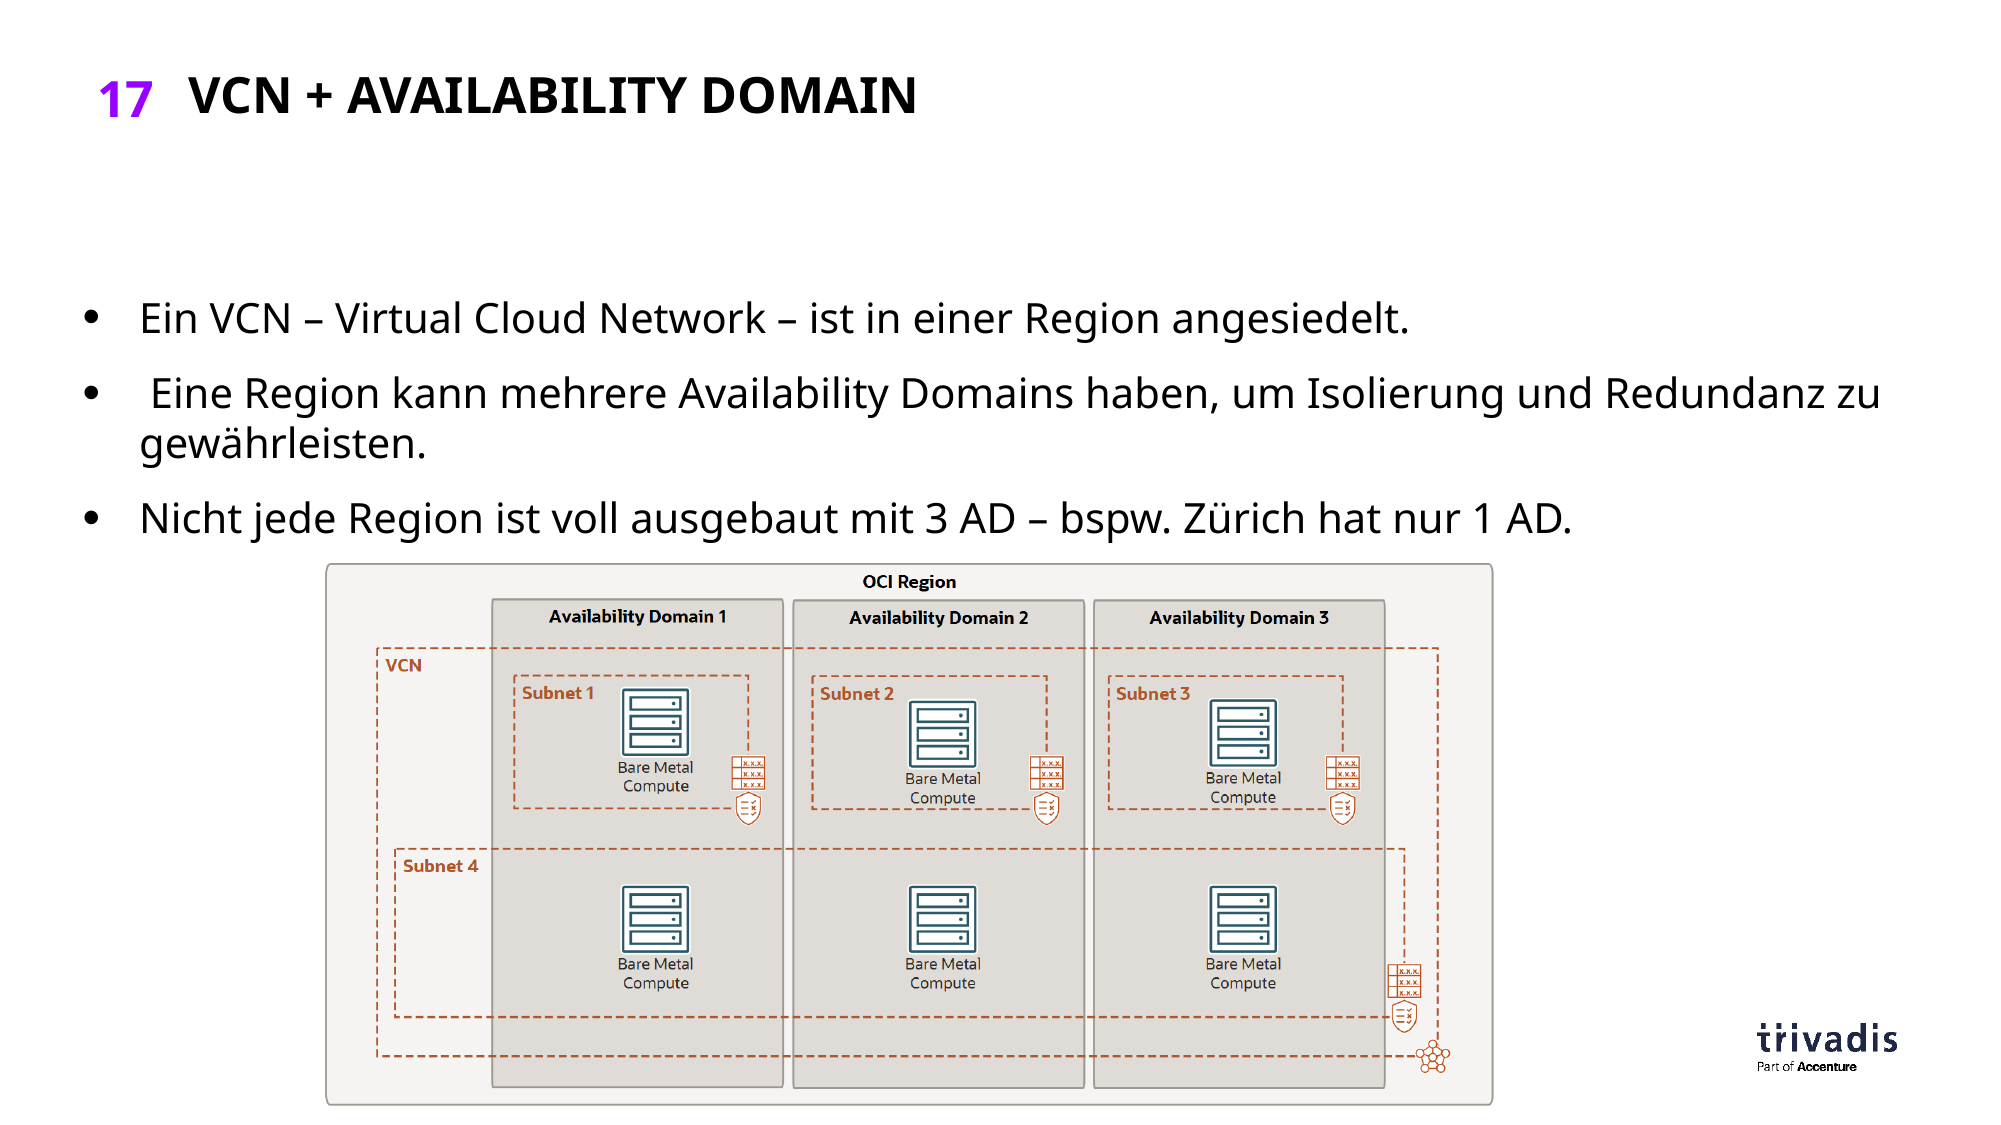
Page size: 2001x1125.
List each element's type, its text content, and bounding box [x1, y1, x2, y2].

list Ein VCN – Virtual Cloud Network – ist in einer Region angesiedelt. Eine Region kann mehrere Availability Domains haben, um Isolierung und Redundanz zu gewährleisten. Nicht jede Region ist voll ausgebaut mit 3 AD – bspw. Zürich hat nur 1 AD. [65, 284, 1933, 1062]
picture [1757, 1062, 1897, 1071]
title VCN + availability domain [170, 63, 1933, 136]
picture [324, 562, 1494, 1106]
